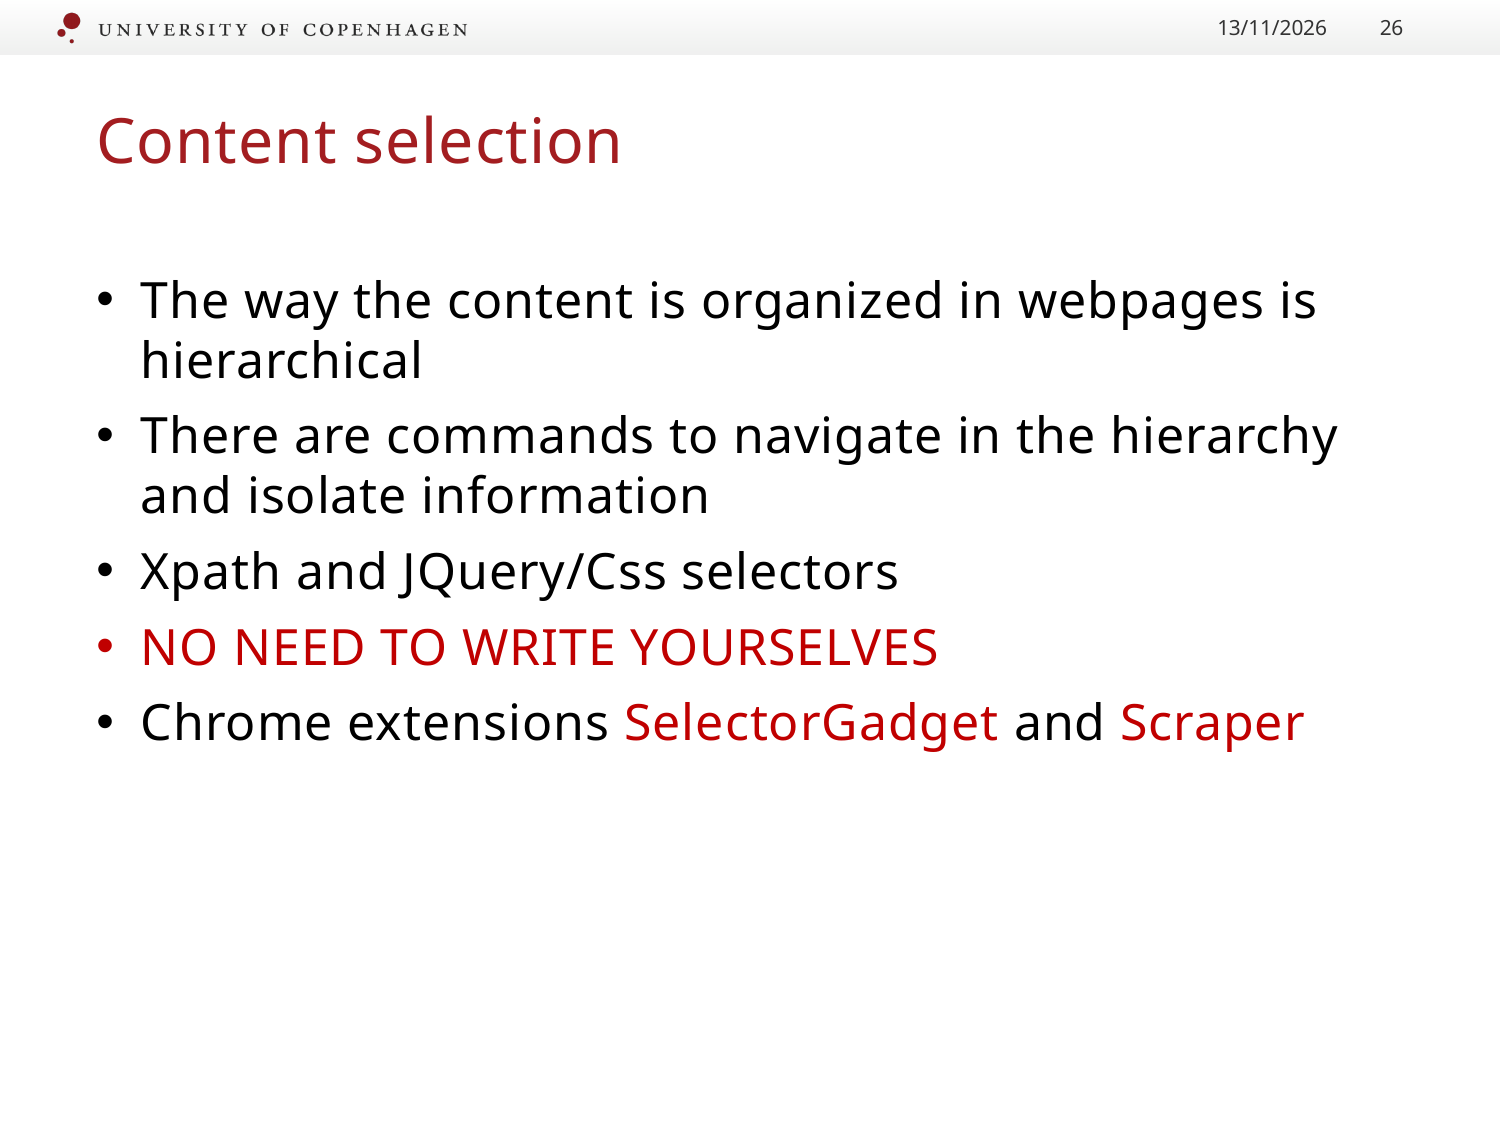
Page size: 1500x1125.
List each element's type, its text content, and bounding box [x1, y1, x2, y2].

slide_number 26 [1341, 14, 1404, 43]
picture [92, 15, 475, 42]
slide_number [1193, 14, 1327, 43]
list The way the content is organized in webpages is hierarchical There are commands to navigate in the hierarchy and isolate information Xpath and JQuery/Css selectors NO NEED TO WRITE YOURSELVES Chrome extensions SelectorGadget and Scraper [96, 268, 1404, 1034]
title Content selection [96, 101, 1404, 244]
